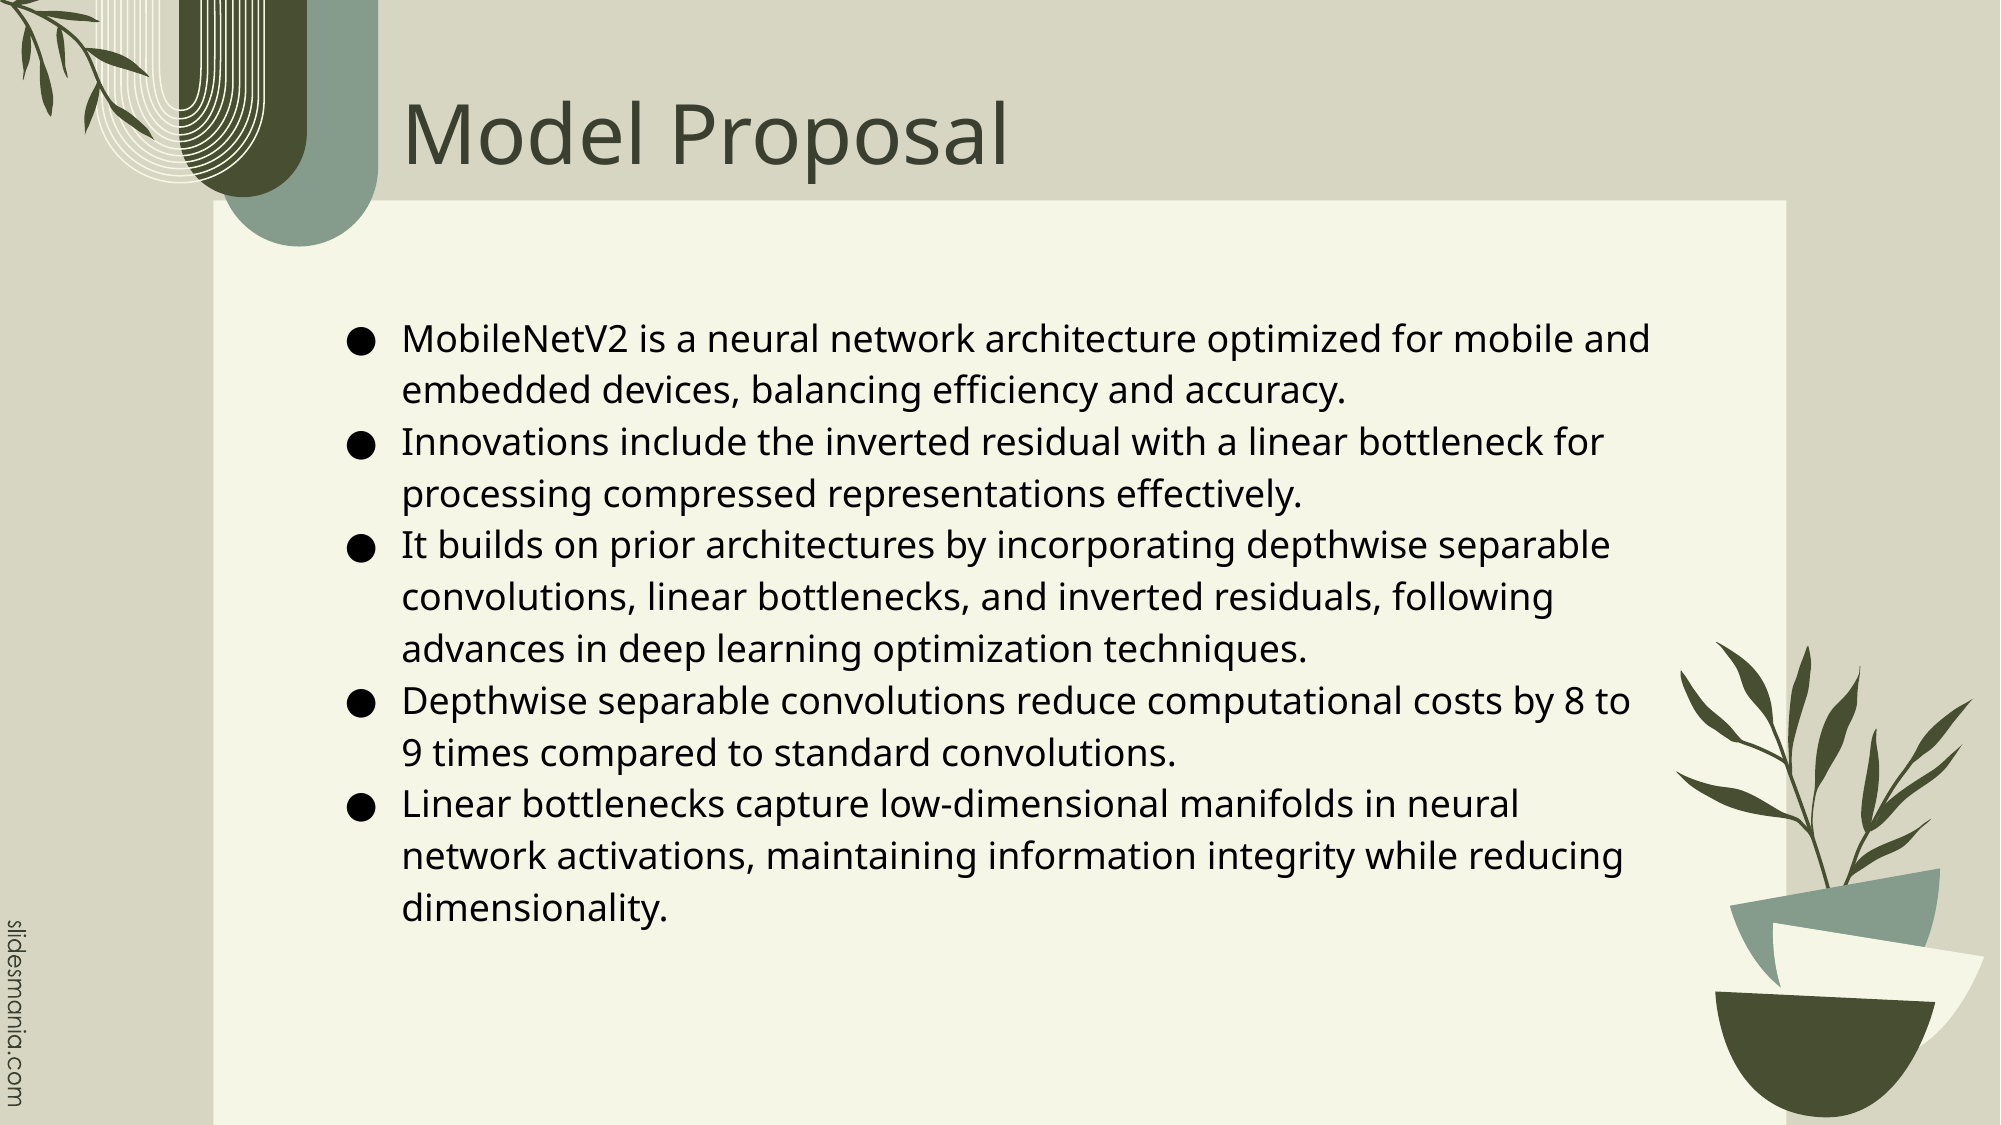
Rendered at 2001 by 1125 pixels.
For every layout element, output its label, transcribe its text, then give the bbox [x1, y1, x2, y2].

list MobileNetV2 is a neural network architecture optimized for mobile and embedded devices, balancing efficiency and accuracy. Innovations include the inverted residual with a linear bottleneck for processing compressed representations effectively. It builds on prior architectures by incorporating depthwise separable convolutions, linear bottlenecks, and inverted residuals, following advances in deep learning optimization techniques. Depthwise separable convolutions reduce computational costs by 8 to 9 times compared to standard convolutions. Linear bottlenecks capture low-dimensional manifolds in neural network activations, maintaining information integrity while reducing dimensionality. [306, 287, 1675, 734]
title Model Proposal [381, 68, 1840, 195]
